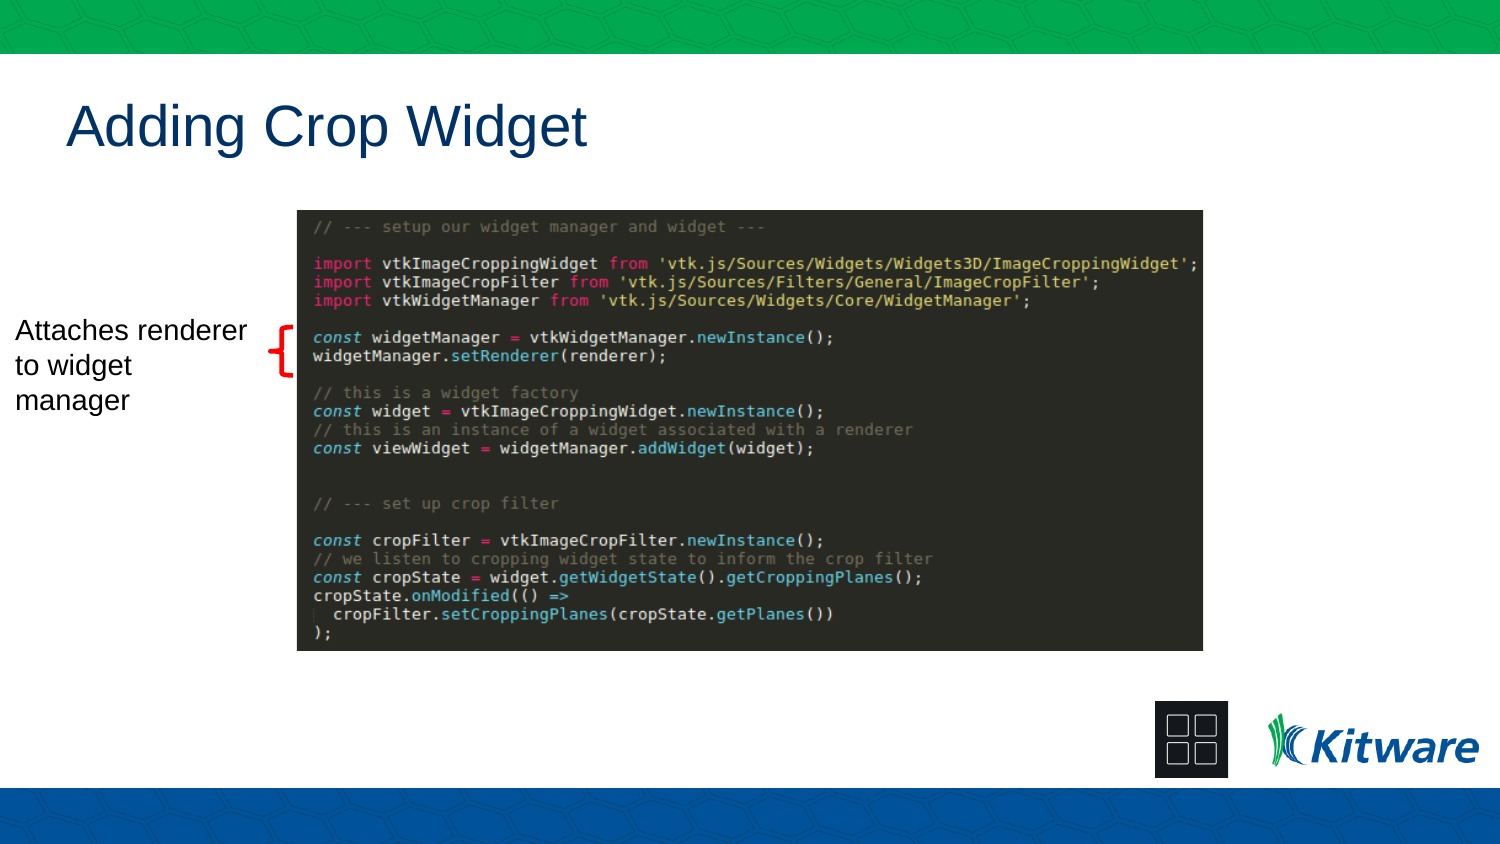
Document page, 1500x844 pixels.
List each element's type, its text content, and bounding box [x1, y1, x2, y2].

text_box Attaches renderer to widget manager [0, 295, 271, 438]
text_box [271, 327, 291, 376]
picture [0, 0, 1500, 844]
title Adding Crop Widget [51, 72, 1449, 167]
